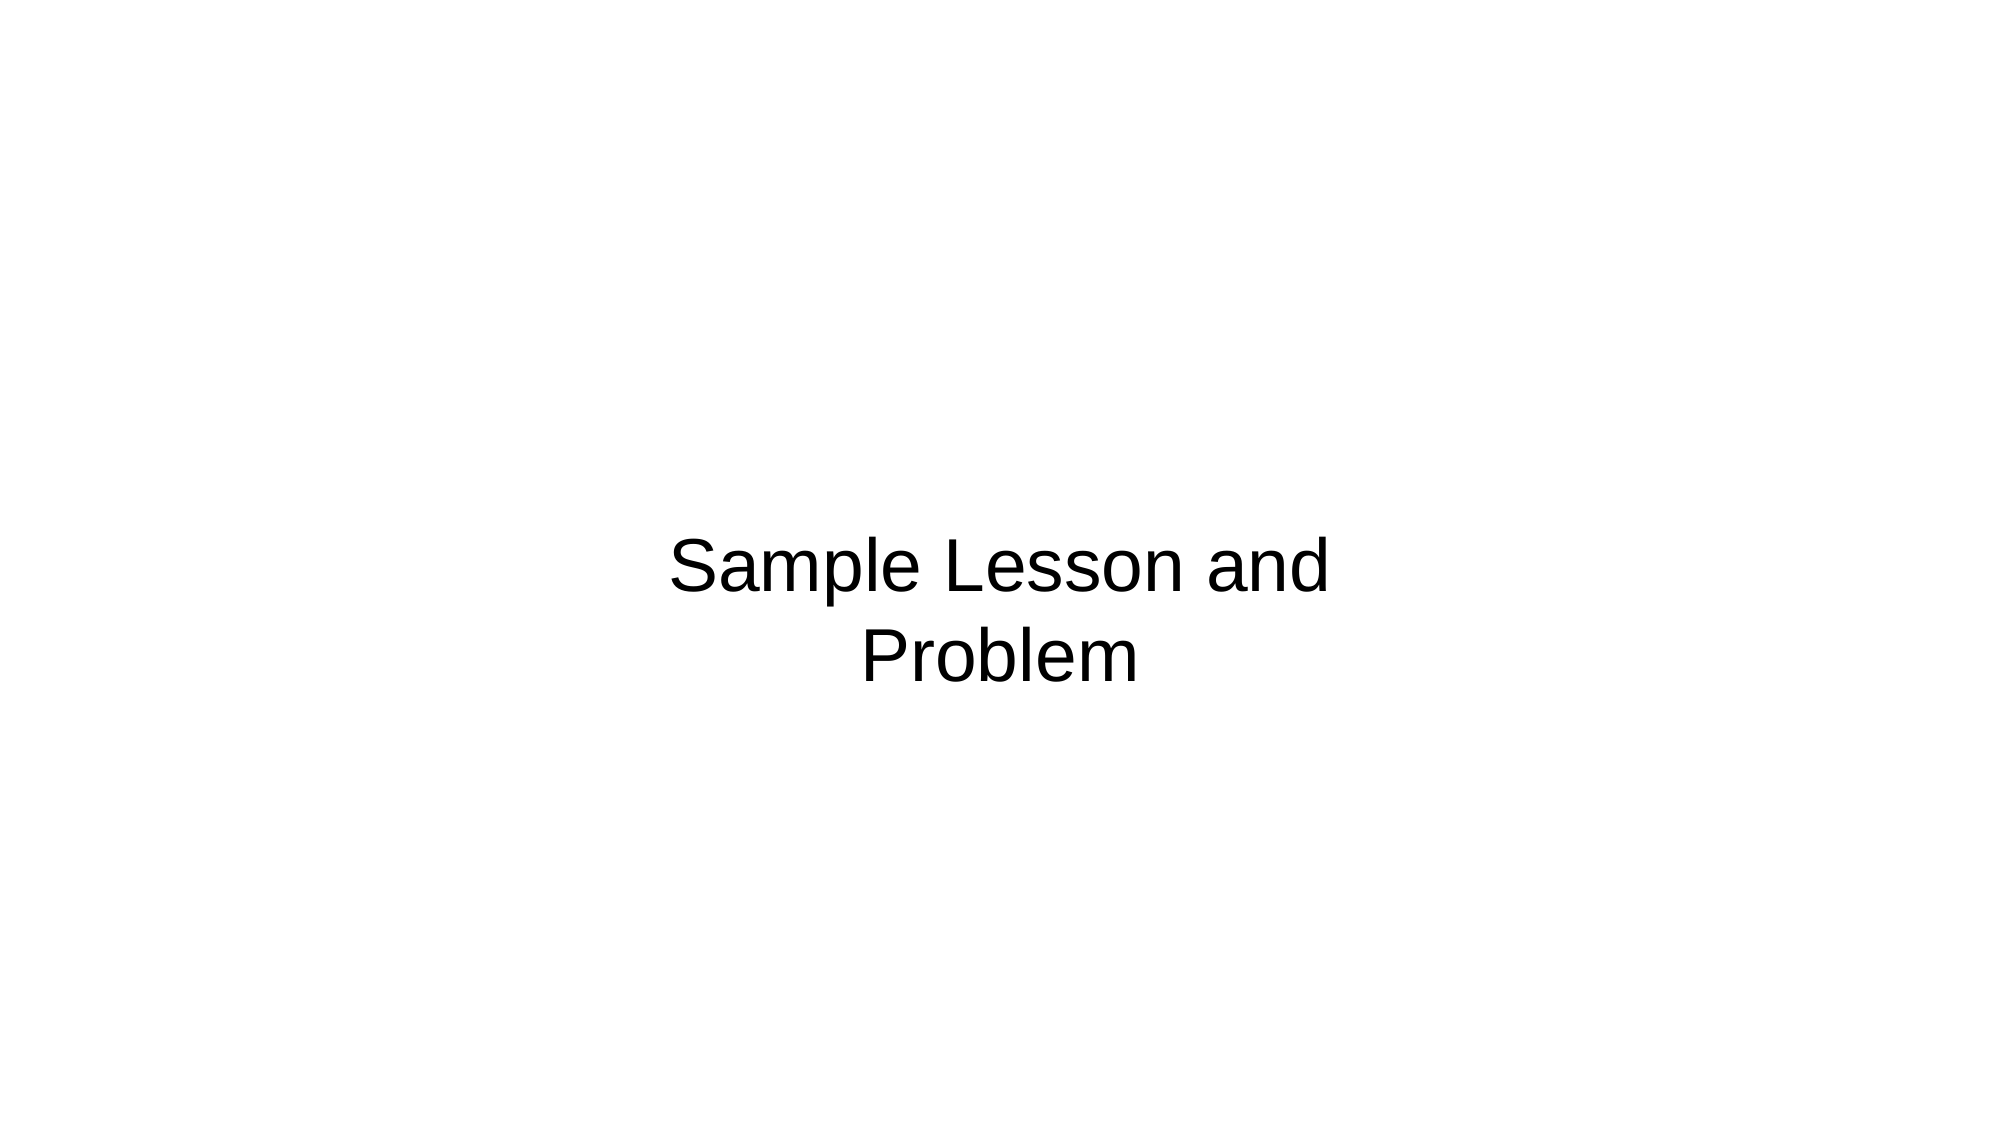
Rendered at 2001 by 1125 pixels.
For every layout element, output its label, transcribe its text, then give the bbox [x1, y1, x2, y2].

text_box Sample Lesson and Problem [528, 509, 1472, 705]
